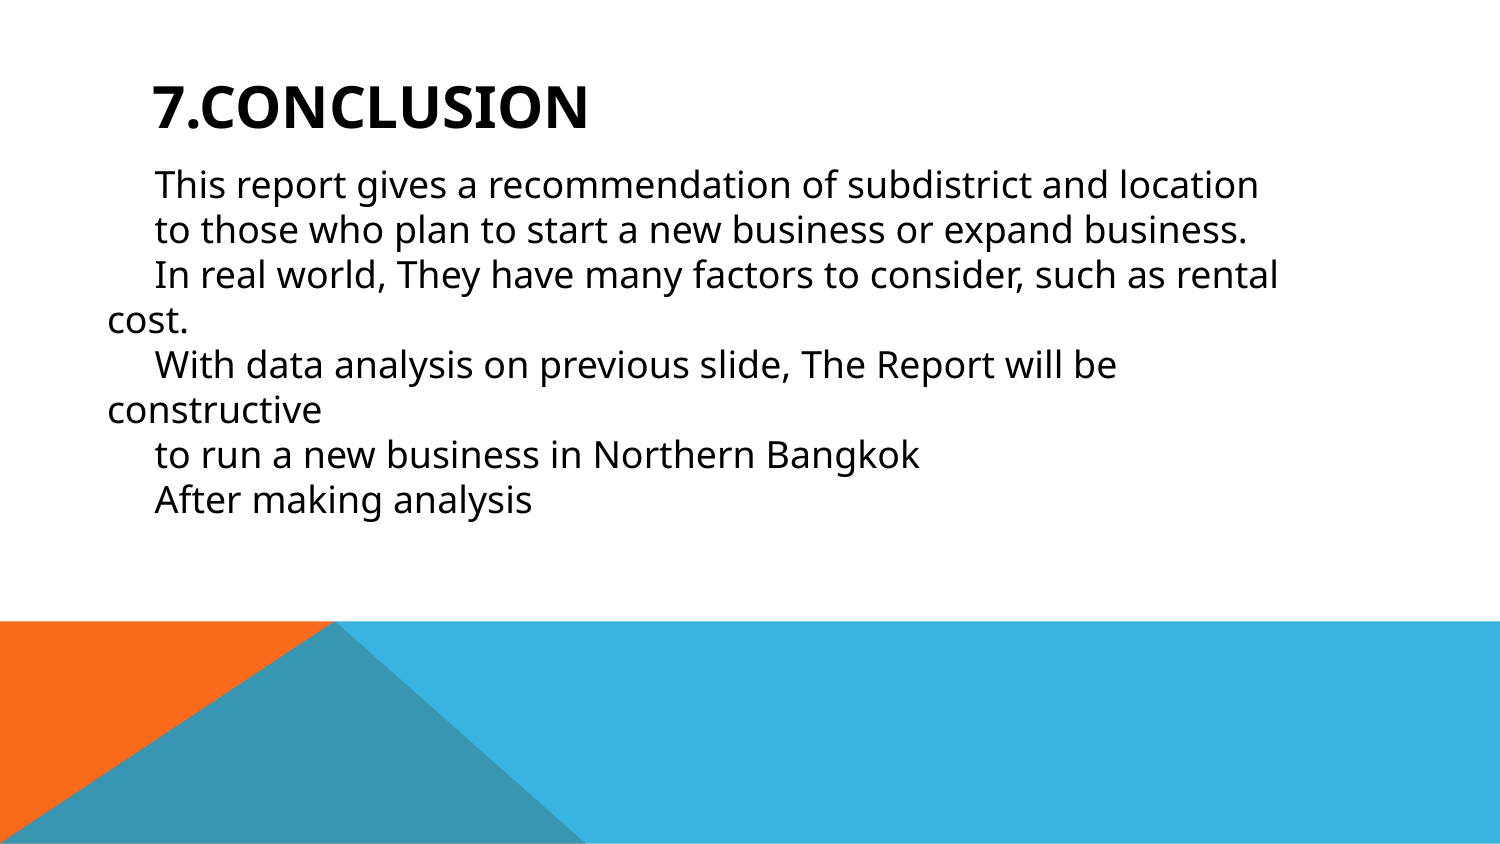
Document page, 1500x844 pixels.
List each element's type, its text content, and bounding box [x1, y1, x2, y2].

title 7.CONclusion [137, 71, 1372, 140]
text_box This report gives a recommendation of subdistrict and location to those who plan to start a new business or expand business. In real world, They have many factors to consider, such as rental cost. With data analysis on previous slide, The Report will be constructive to run a new business in Northern Bangkok After making analysis [92, 154, 1340, 439]
